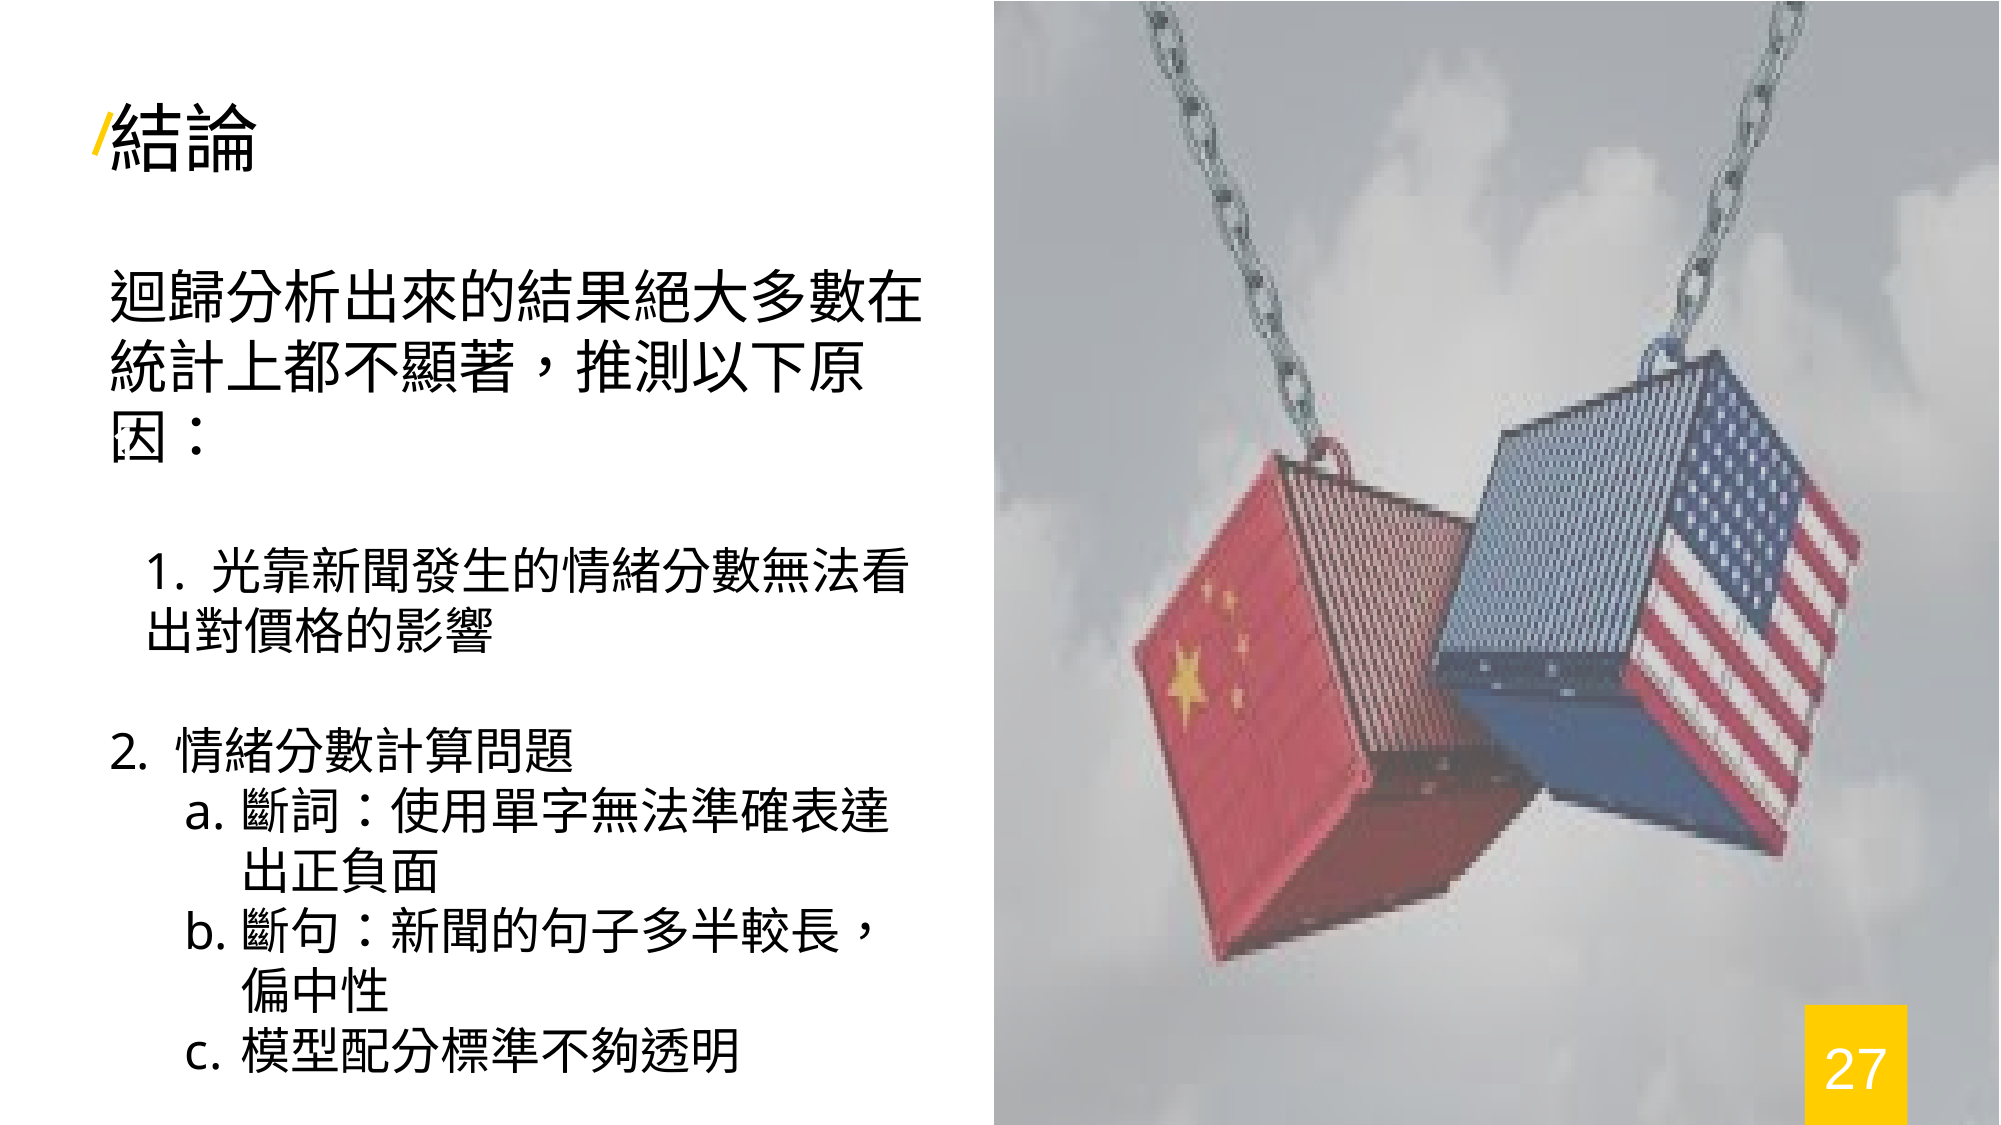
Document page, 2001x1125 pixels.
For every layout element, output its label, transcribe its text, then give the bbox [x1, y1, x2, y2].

picture [993, 0, 2000, 1125]
text_box 迴歸分析出來的結果絕大多數在統計上都不顯著，推測以下原因： 1. 光靠新聞發生的情緒分數無法看出對價格的影響 情緒分數計算問題 斷詞：使用單字無法準確表達出正負面 斷句：新聞的句子多半較長，偏中性 模型配分標準不夠透明 [94, 252, 950, 1125]
text_box 結論 [95, 83, 433, 189]
